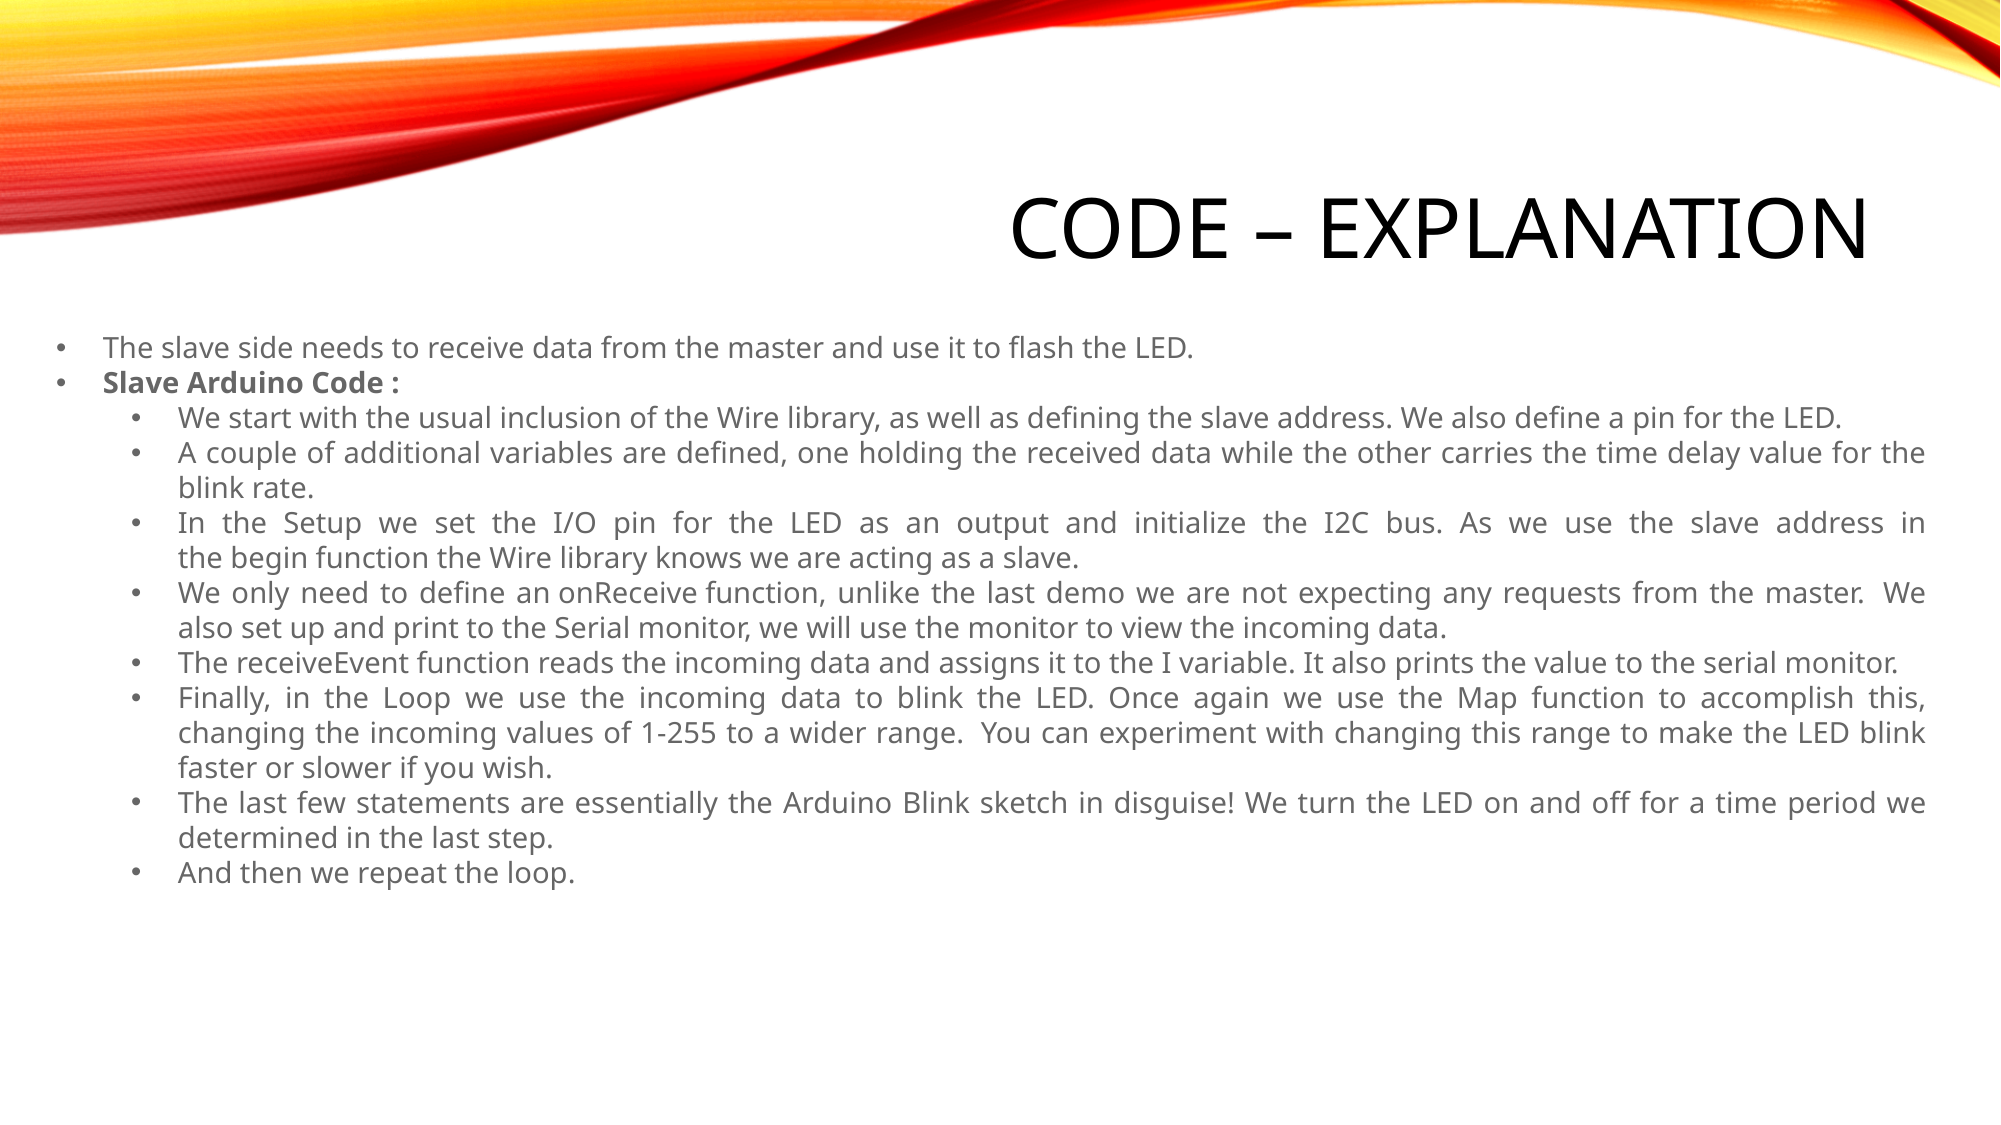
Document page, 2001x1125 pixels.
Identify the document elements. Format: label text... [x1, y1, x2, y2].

text_box The slave side needs to receive data from the master and use it to flash the LED. Slave Arduino Code : We start with the usual inclusion of the Wire library, as well as defining the slave address. We also define a pin for the LED. A couple of additional variables are defined, one holding the received data while the other carries the time delay value for the blink rate. In the Setup we set the I/O pin for the LED as an output and initialize the I2C bus. As we use the slave address in the begin function the Wire library knows we are acting as a slave. We only need to define an onReceive function, unlike the last demo we are not expecting any requests from the master. We also set up and print to the Serial monitor, we will use the monitor to view the incoming data. The receiveEvent function reads the incoming data and assigns it to the I variable. It also prints the value to the serial monitor. Finally, in the Loop we use the incoming data to blink the LED. Once again we use the Map function to accomplish this, changing the incoming values of 1-255 to a wider range. You can experiment with changing this range to make the LED blink faster or slower if you wish. The last few statements are essentially the Arduino Blink sketch in disguise! We turn the LED on and off for a time period we determined in the last step. And then we repeat the loop. [41, 322, 1943, 897]
picture [0, 0, 2000, 237]
title Code – Explanation [474, 125, 1888, 322]
